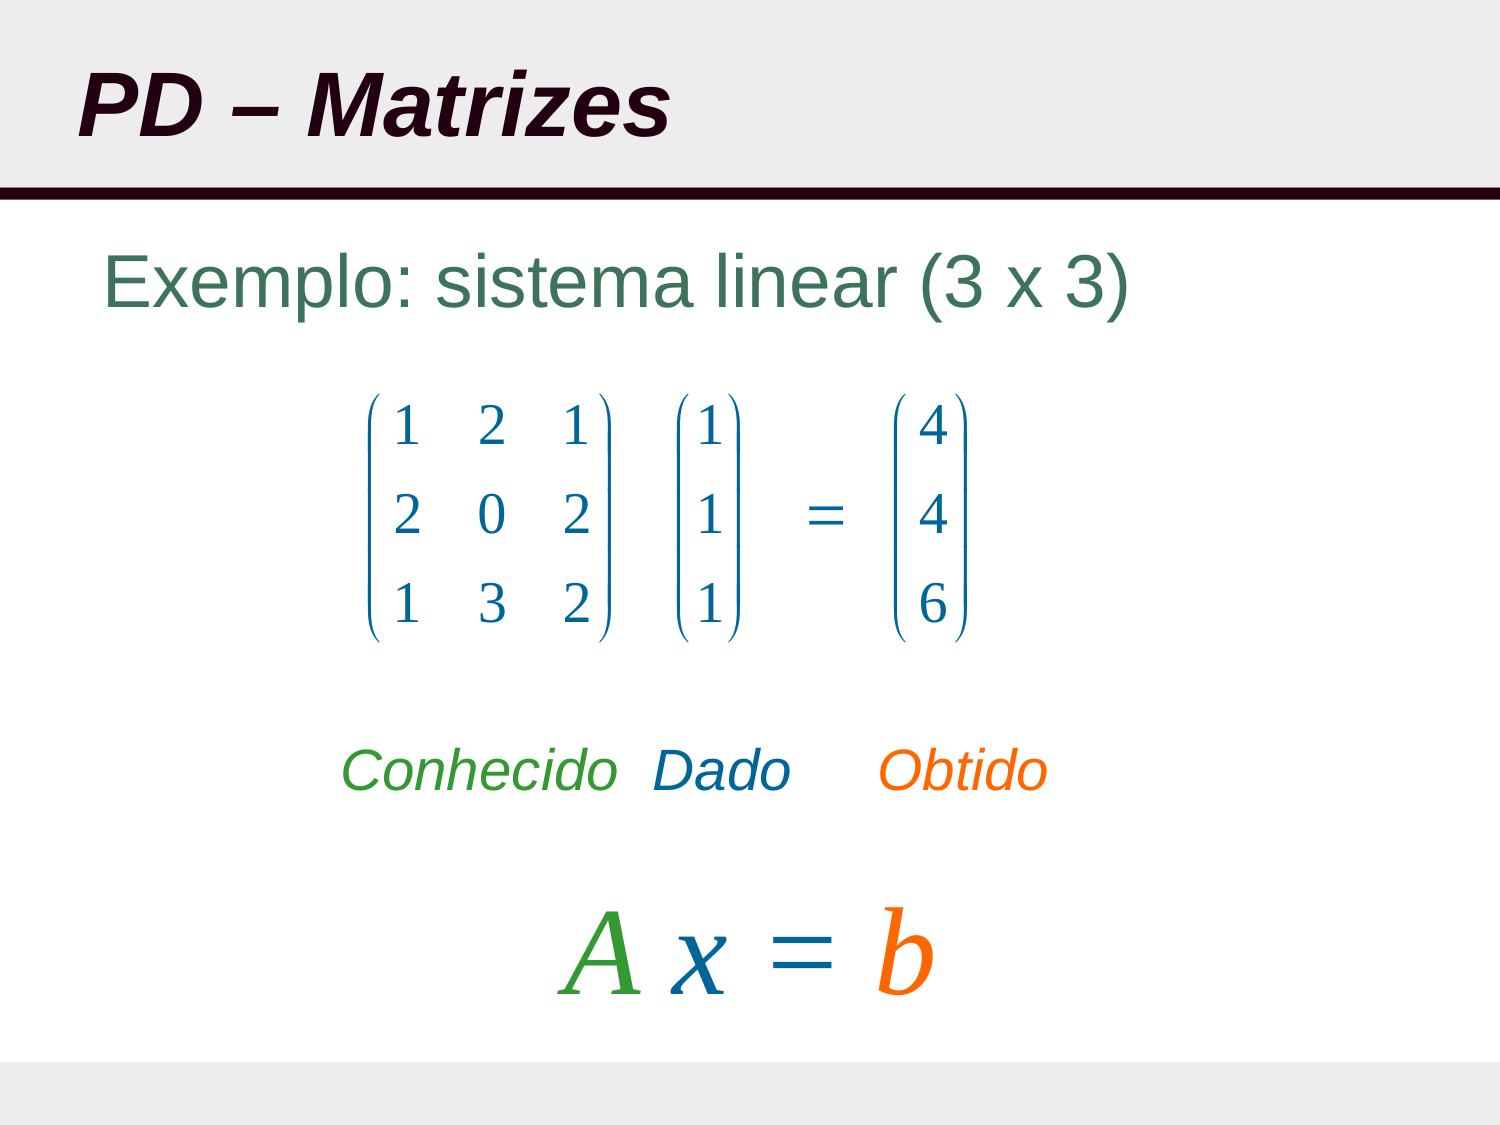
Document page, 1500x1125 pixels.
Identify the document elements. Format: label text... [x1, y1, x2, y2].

text_box Exemplo: sistema linear (3 x 3) [87, 224, 1147, 330]
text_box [356, 380, 981, 654]
title PD – Matrizes [62, 37, 1475, 163]
text_box Conhecido [325, 724, 635, 810]
text_box Dado [637, 724, 808, 810]
text_box A x = b [551, 862, 952, 1028]
text_box Obtido [862, 724, 1065, 810]
